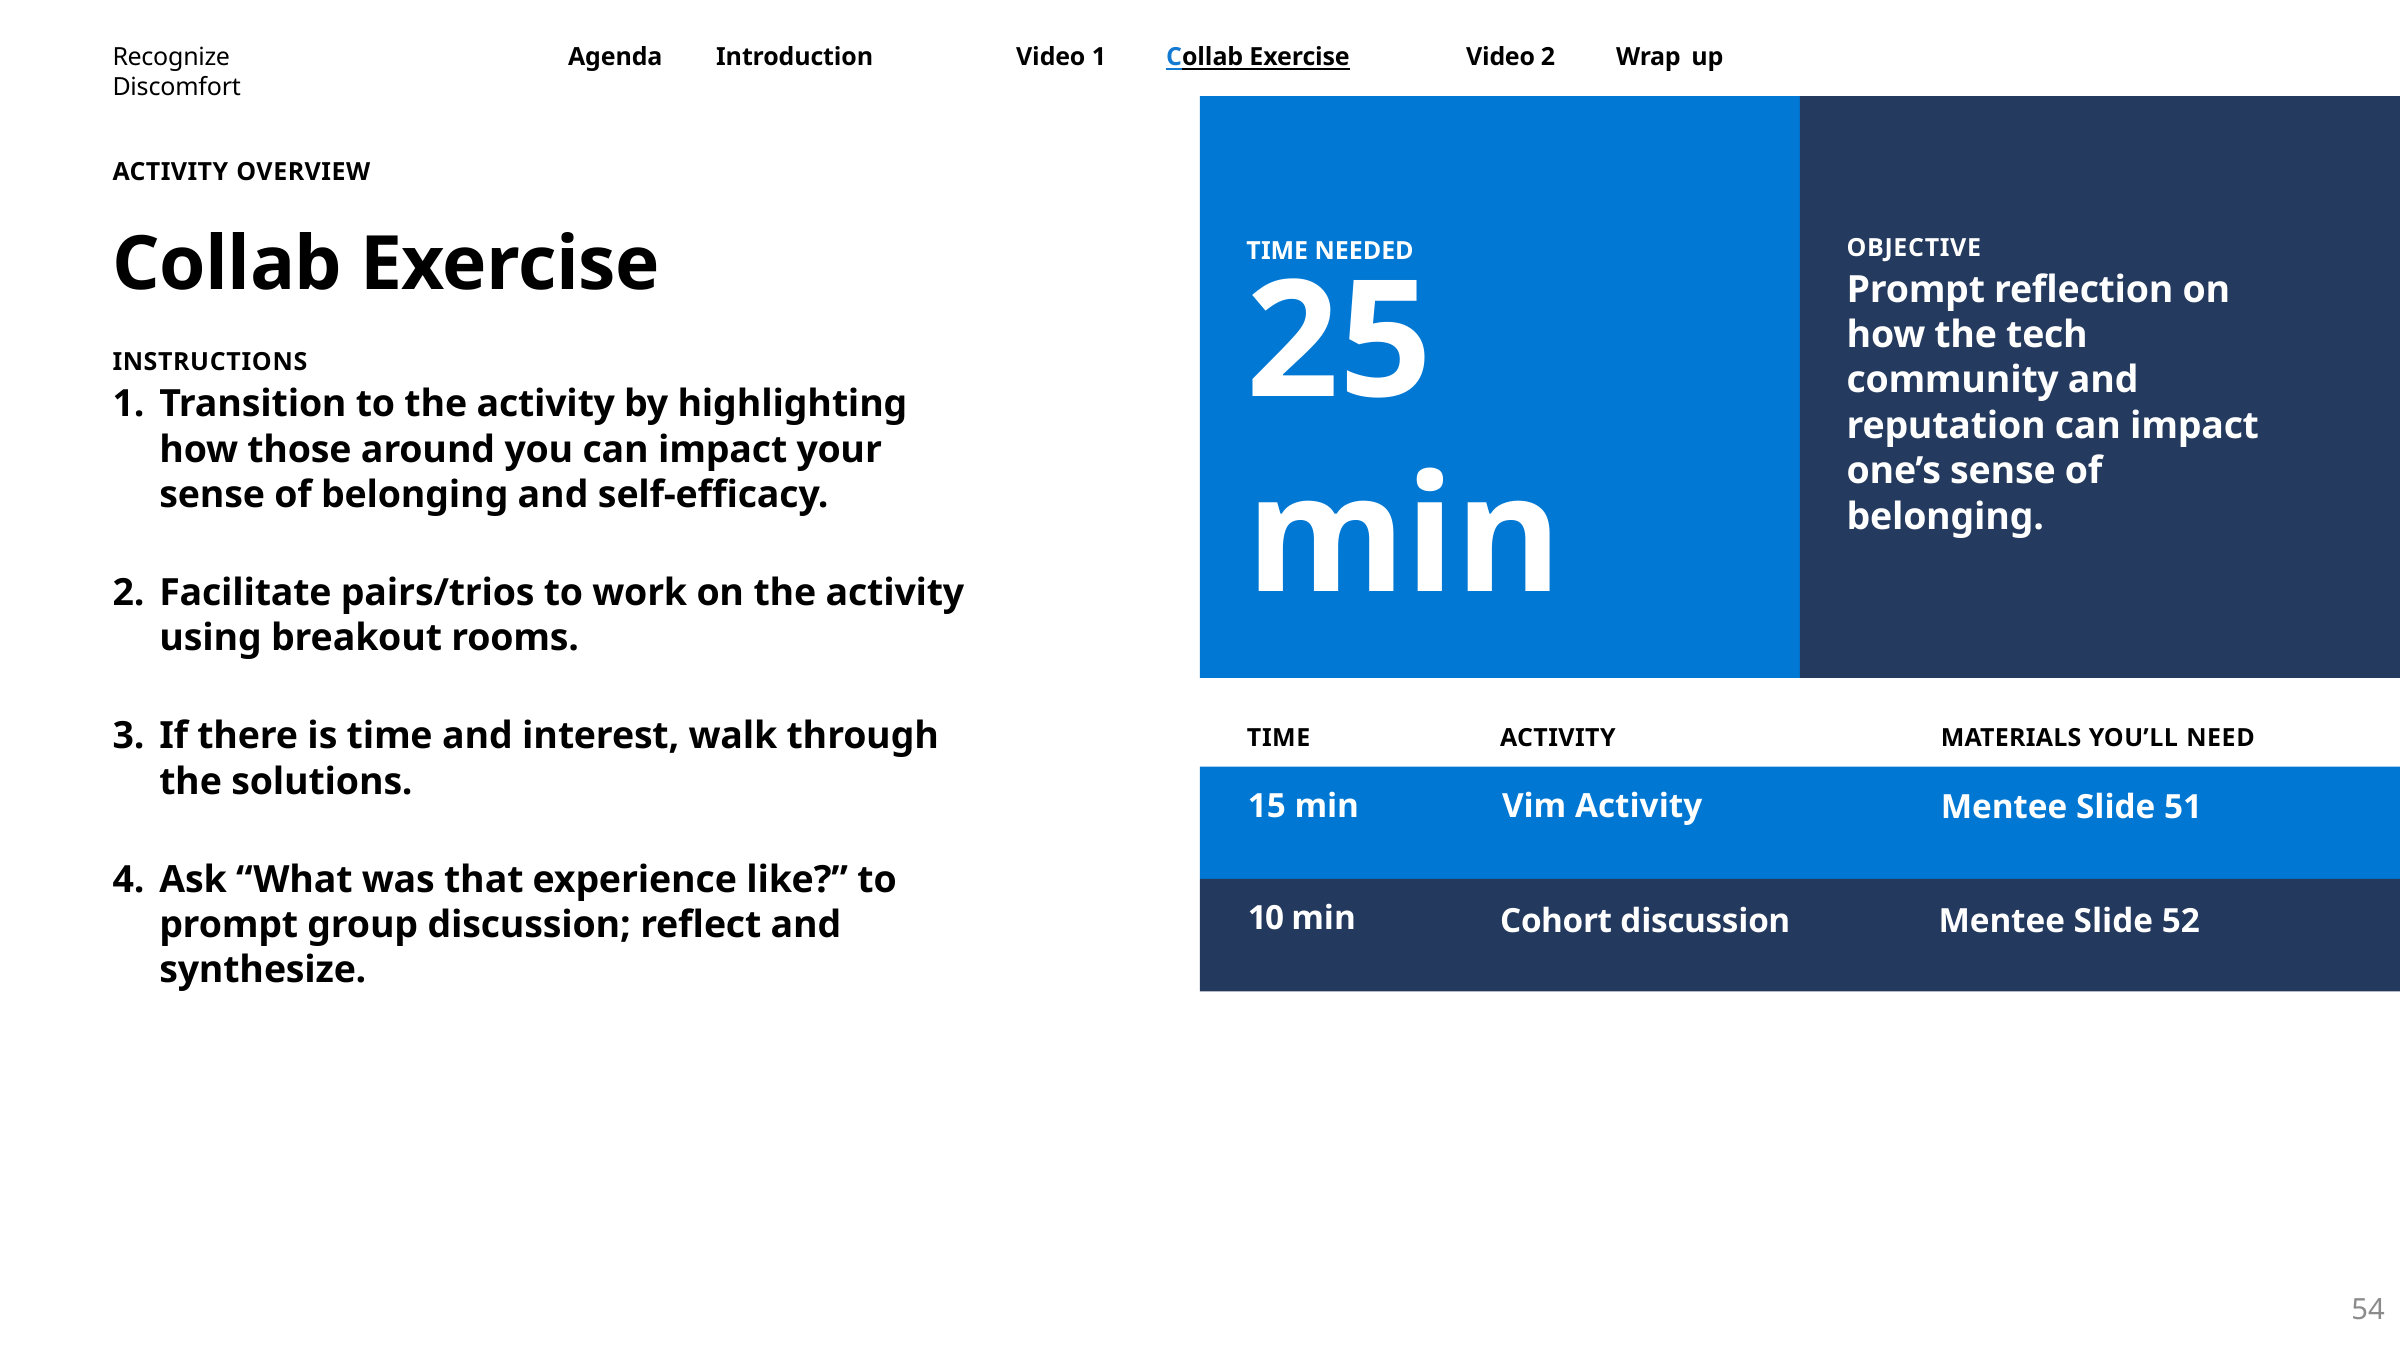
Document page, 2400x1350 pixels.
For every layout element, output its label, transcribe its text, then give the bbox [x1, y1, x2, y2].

text_box 15 min [1245, 781, 1394, 824]
text_box Mentee Slide 51 [1940, 782, 2340, 826]
text_box [1199, 878, 2400, 992]
text_box Mentee Slide 52 [1938, 896, 2338, 940]
text_box OBJECTIVE Prompt reflection on how the tech community and reputation can impact one’s sense of belonging. [1799, 110, 2400, 537]
text_box Cohort discussion [1497, 896, 1885, 939]
text_box ACTIVITY OVERVIEW Collab Exercise INSTRUCTIONS Transition to the activity by highlighting how those around you can impact your sense of belonging and self-efficacy. Facilitate pairs/trios to work on the activity using breakout rooms. If there is time and interest, walk through the solutions. Ask “What was that experience like?” to prompt group discussion; reflect and synthesize. [110, 143, 1106, 991]
text_box MATERIALS YOU’LL NEED [1938, 719, 2361, 752]
text_box TIME [1244, 719, 1335, 752]
text_box ACTIVITY [1497, 719, 1657, 752]
text_box Vim Activity [1502, 784, 1887, 824]
list TIME NEEDED [1246, 234, 1450, 267]
text_box 10 min [1245, 894, 1358, 936]
slide_number 54 [1860, 1273, 2400, 1346]
text_box [1199, 766, 2400, 878]
list 25 min [1246, 234, 1772, 473]
